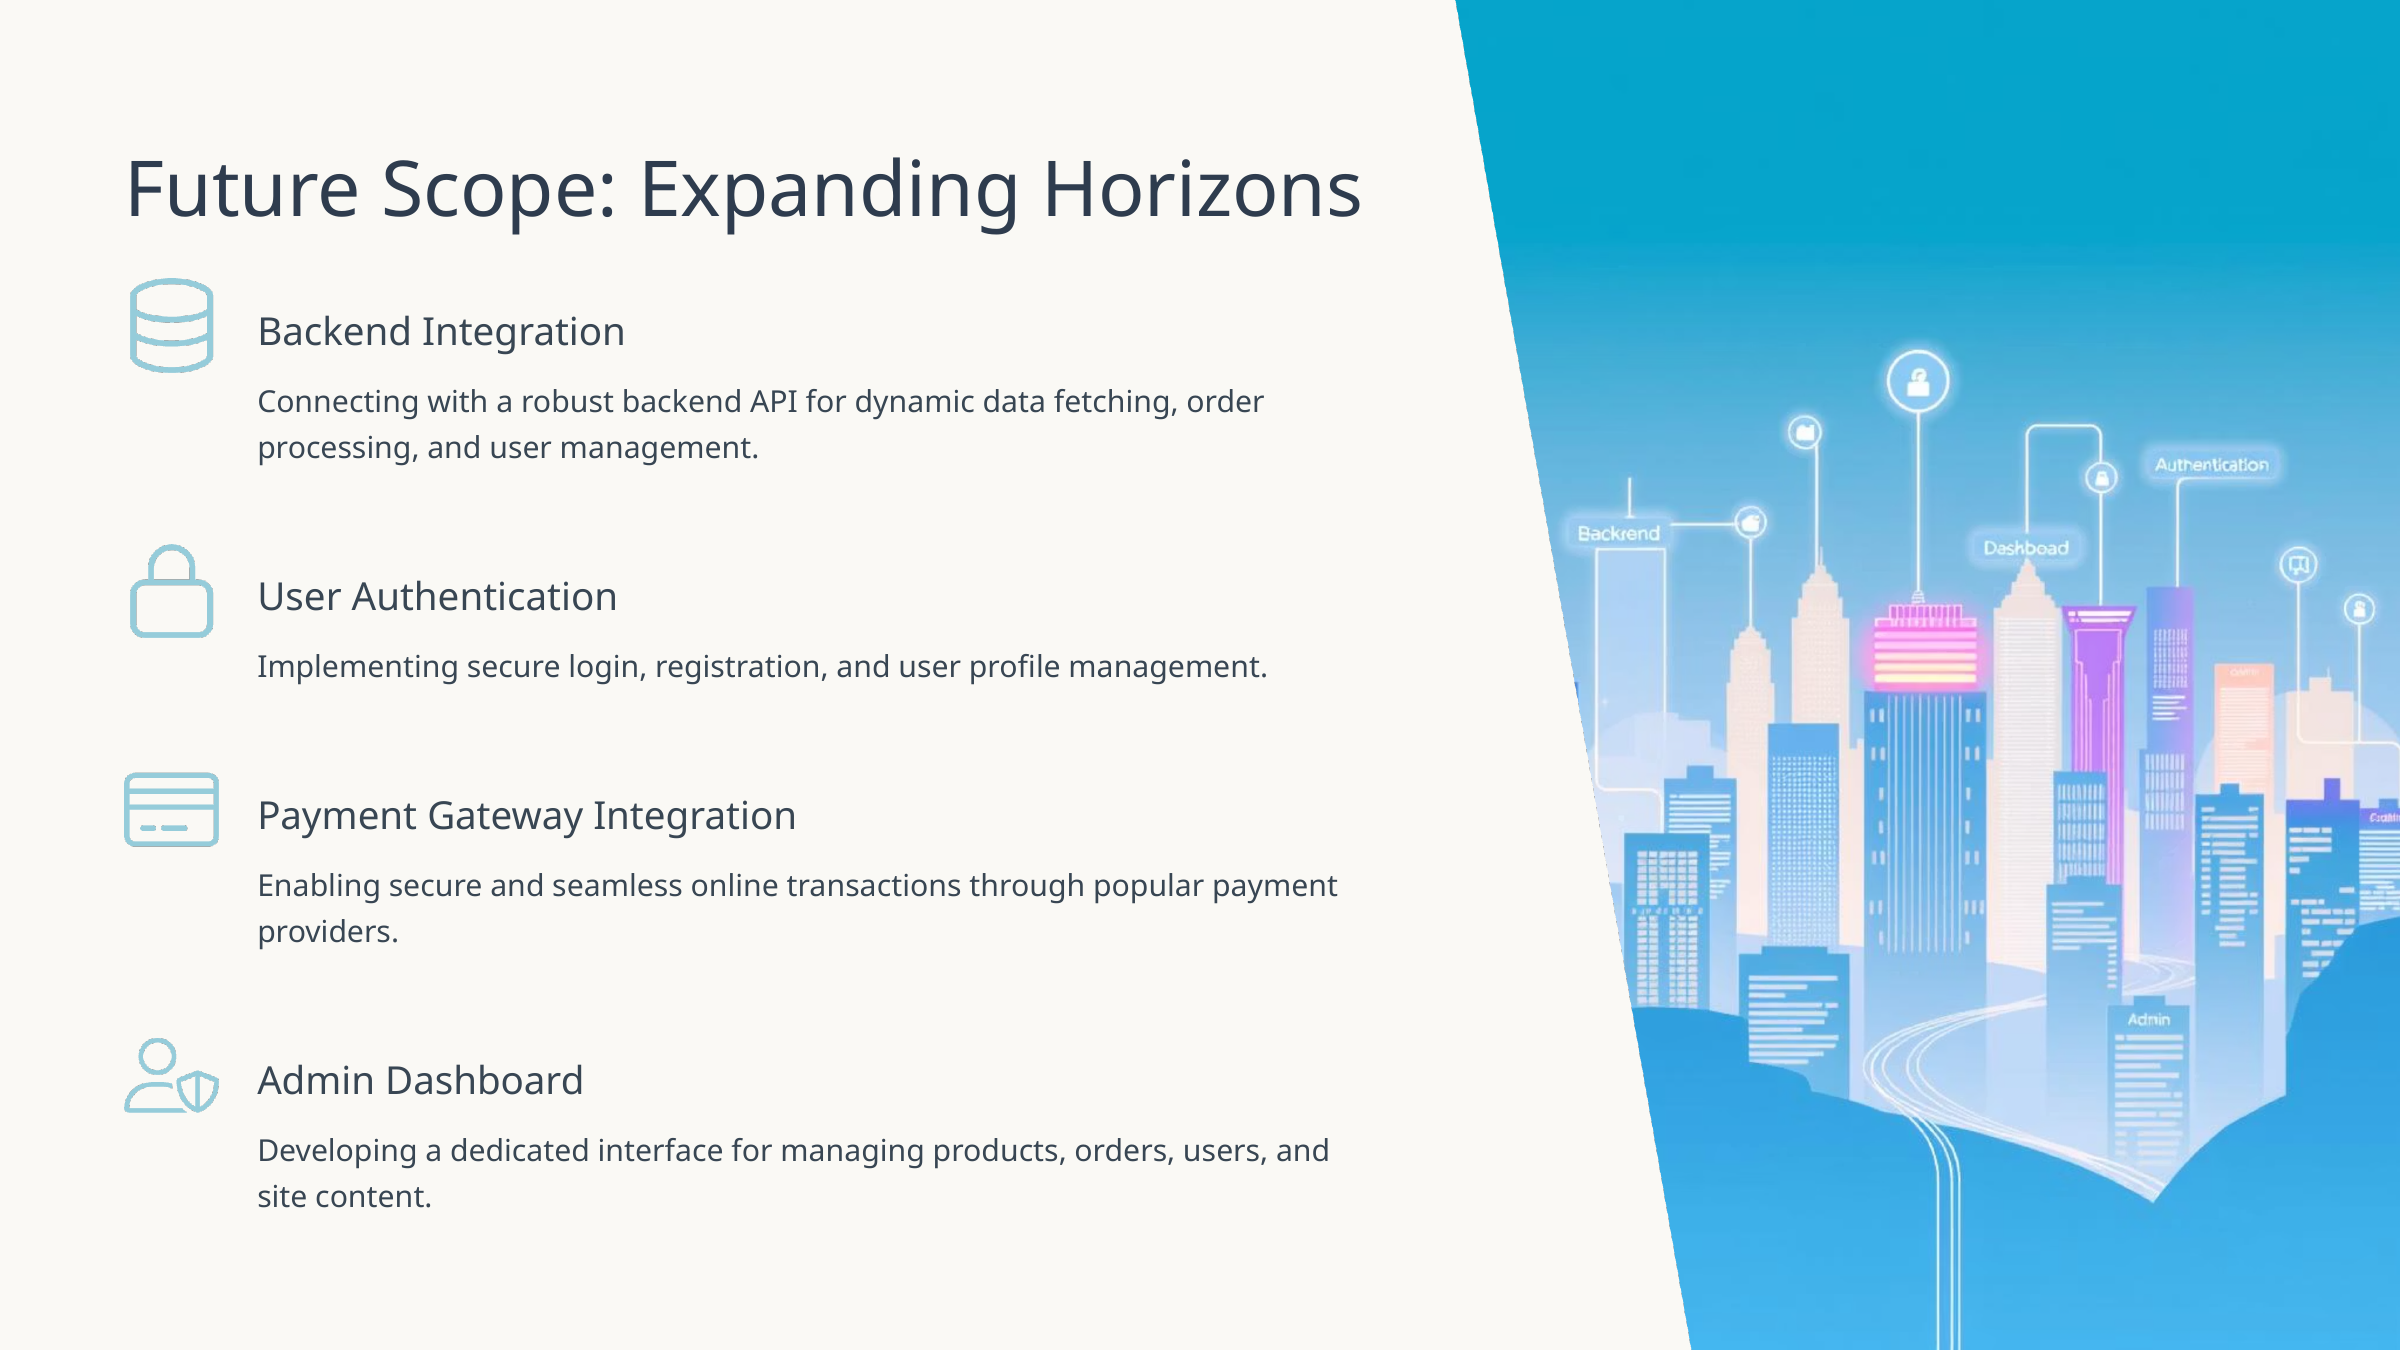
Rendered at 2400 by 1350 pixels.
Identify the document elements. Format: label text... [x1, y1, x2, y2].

text_box Connecting with a robust backend API for dynamic data fetching, order processing, and user management. [257, 372, 1376, 467]
text_box Backend Integration [257, 305, 648, 354]
text_box Payment Gateway Integration [257, 788, 784, 838]
picture [124, 1028, 219, 1122]
text_box Admin Dashboard [257, 1054, 648, 1104]
text_box Implementing secure login, registration, and user profile management. [257, 637, 1376, 685]
text_box Future Scope: Expanding Horizons [124, 134, 1340, 233]
text_box Enabling secure and seamless online transactions through popular payment providers. [257, 856, 1376, 950]
text_box Developing a dedicated interface for managing products, orders, users, and site content. [257, 1121, 1376, 1216]
picture [124, 762, 219, 857]
picture [124, 278, 219, 373]
picture [1454, 0, 2400, 1350]
text_box User Authentication [257, 570, 648, 620]
picture [124, 544, 219, 638]
